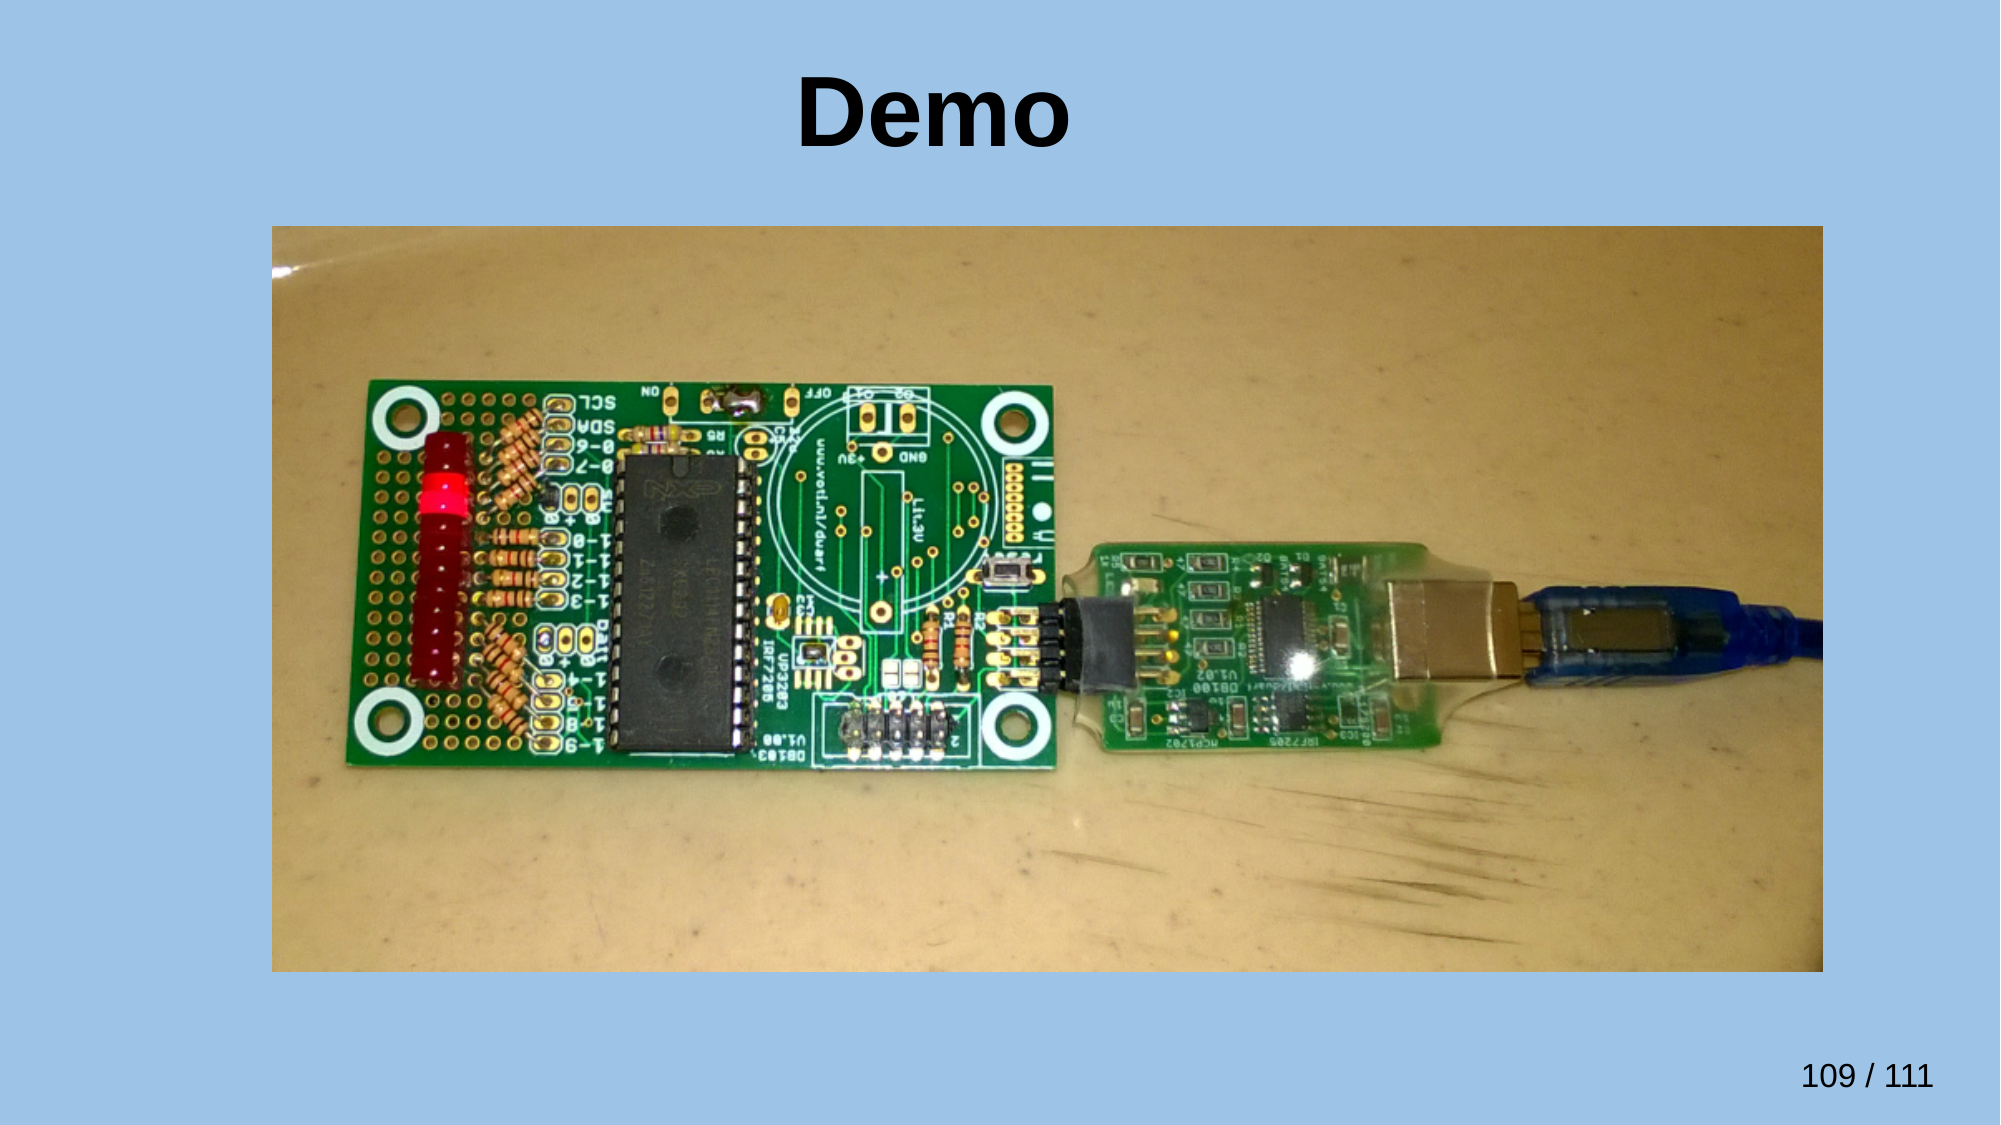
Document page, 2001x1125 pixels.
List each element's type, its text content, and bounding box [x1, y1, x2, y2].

text_box Demo [780, 52, 1256, 226]
picture [272, 226, 1823, 972]
